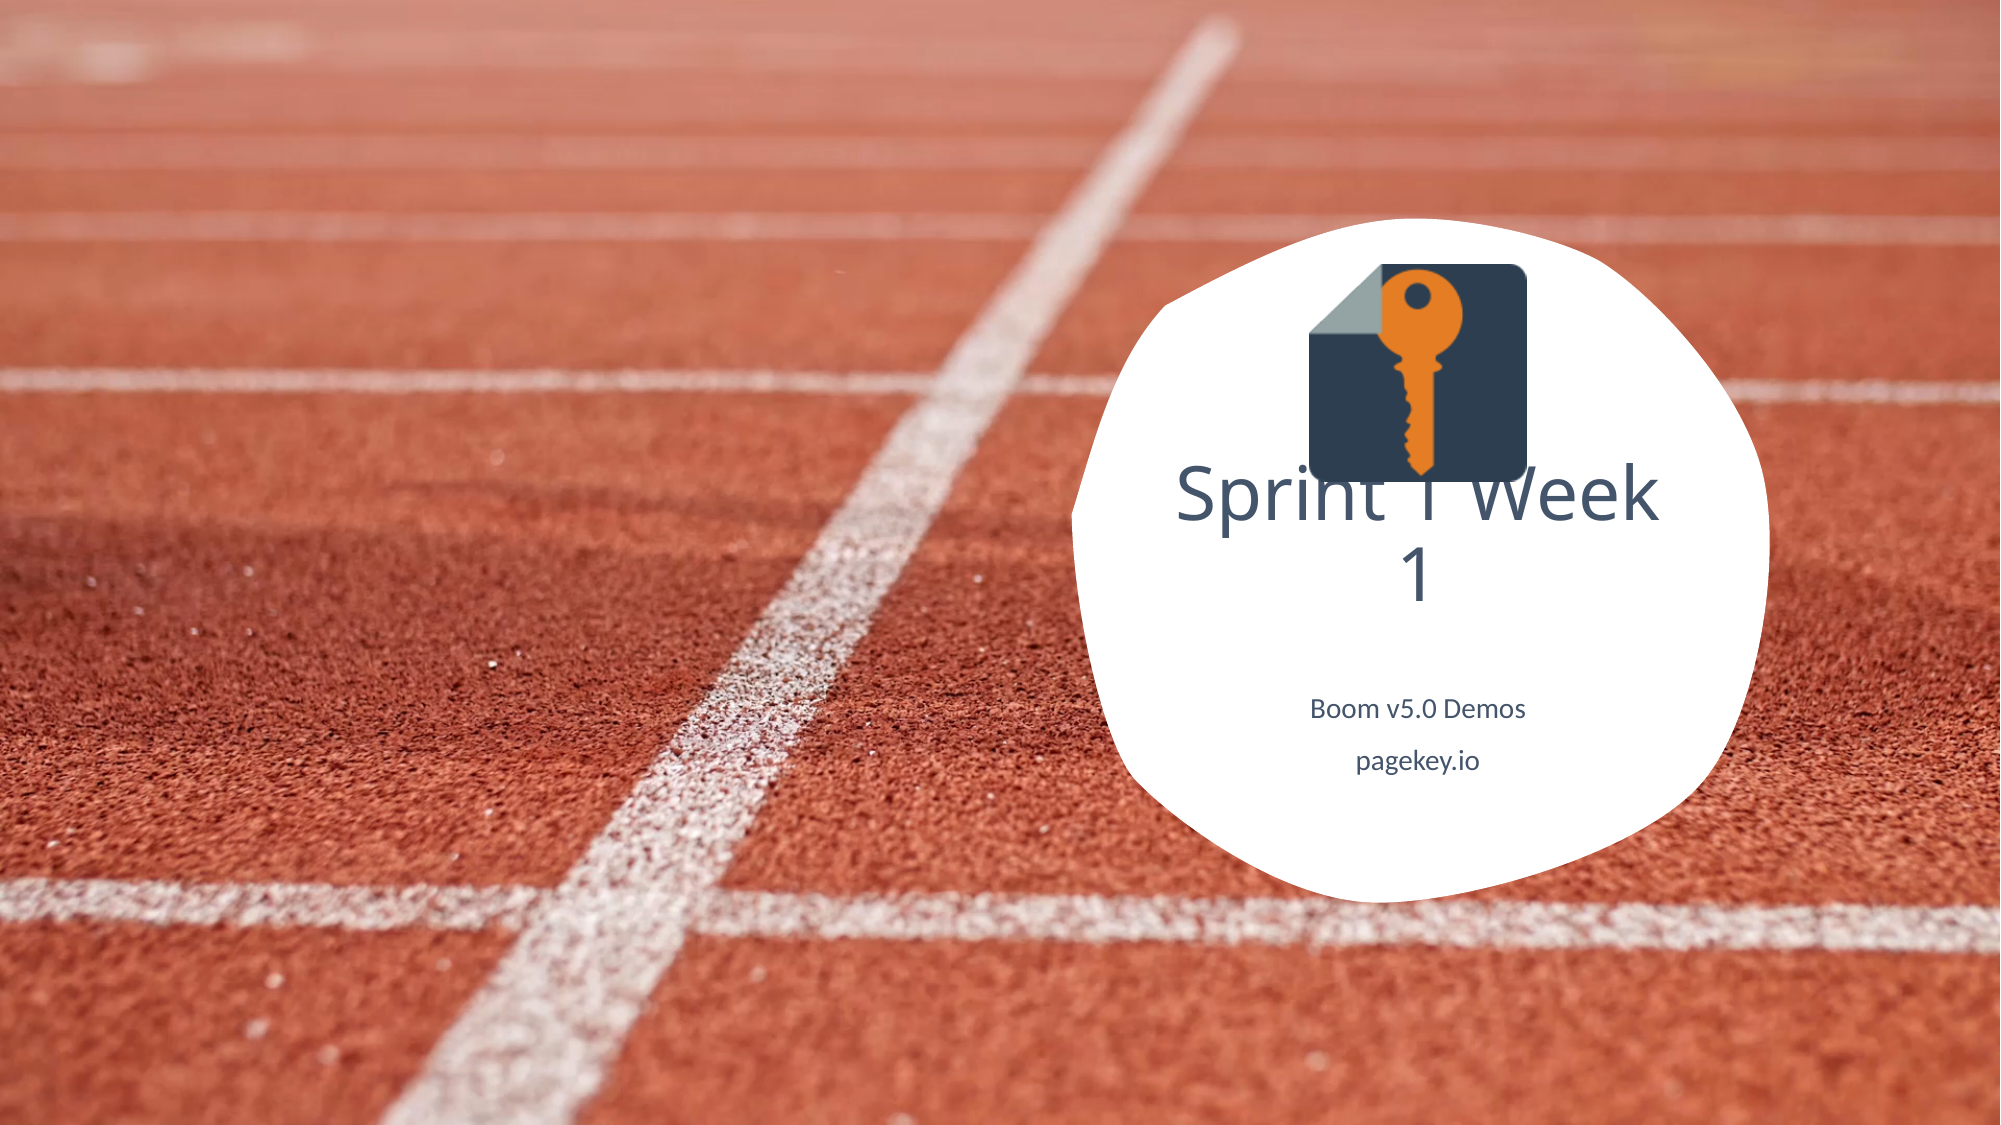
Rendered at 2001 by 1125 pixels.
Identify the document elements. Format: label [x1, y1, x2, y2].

picture [1309, 264, 1527, 482]
text_box [0, 0, 2000, 1125]
